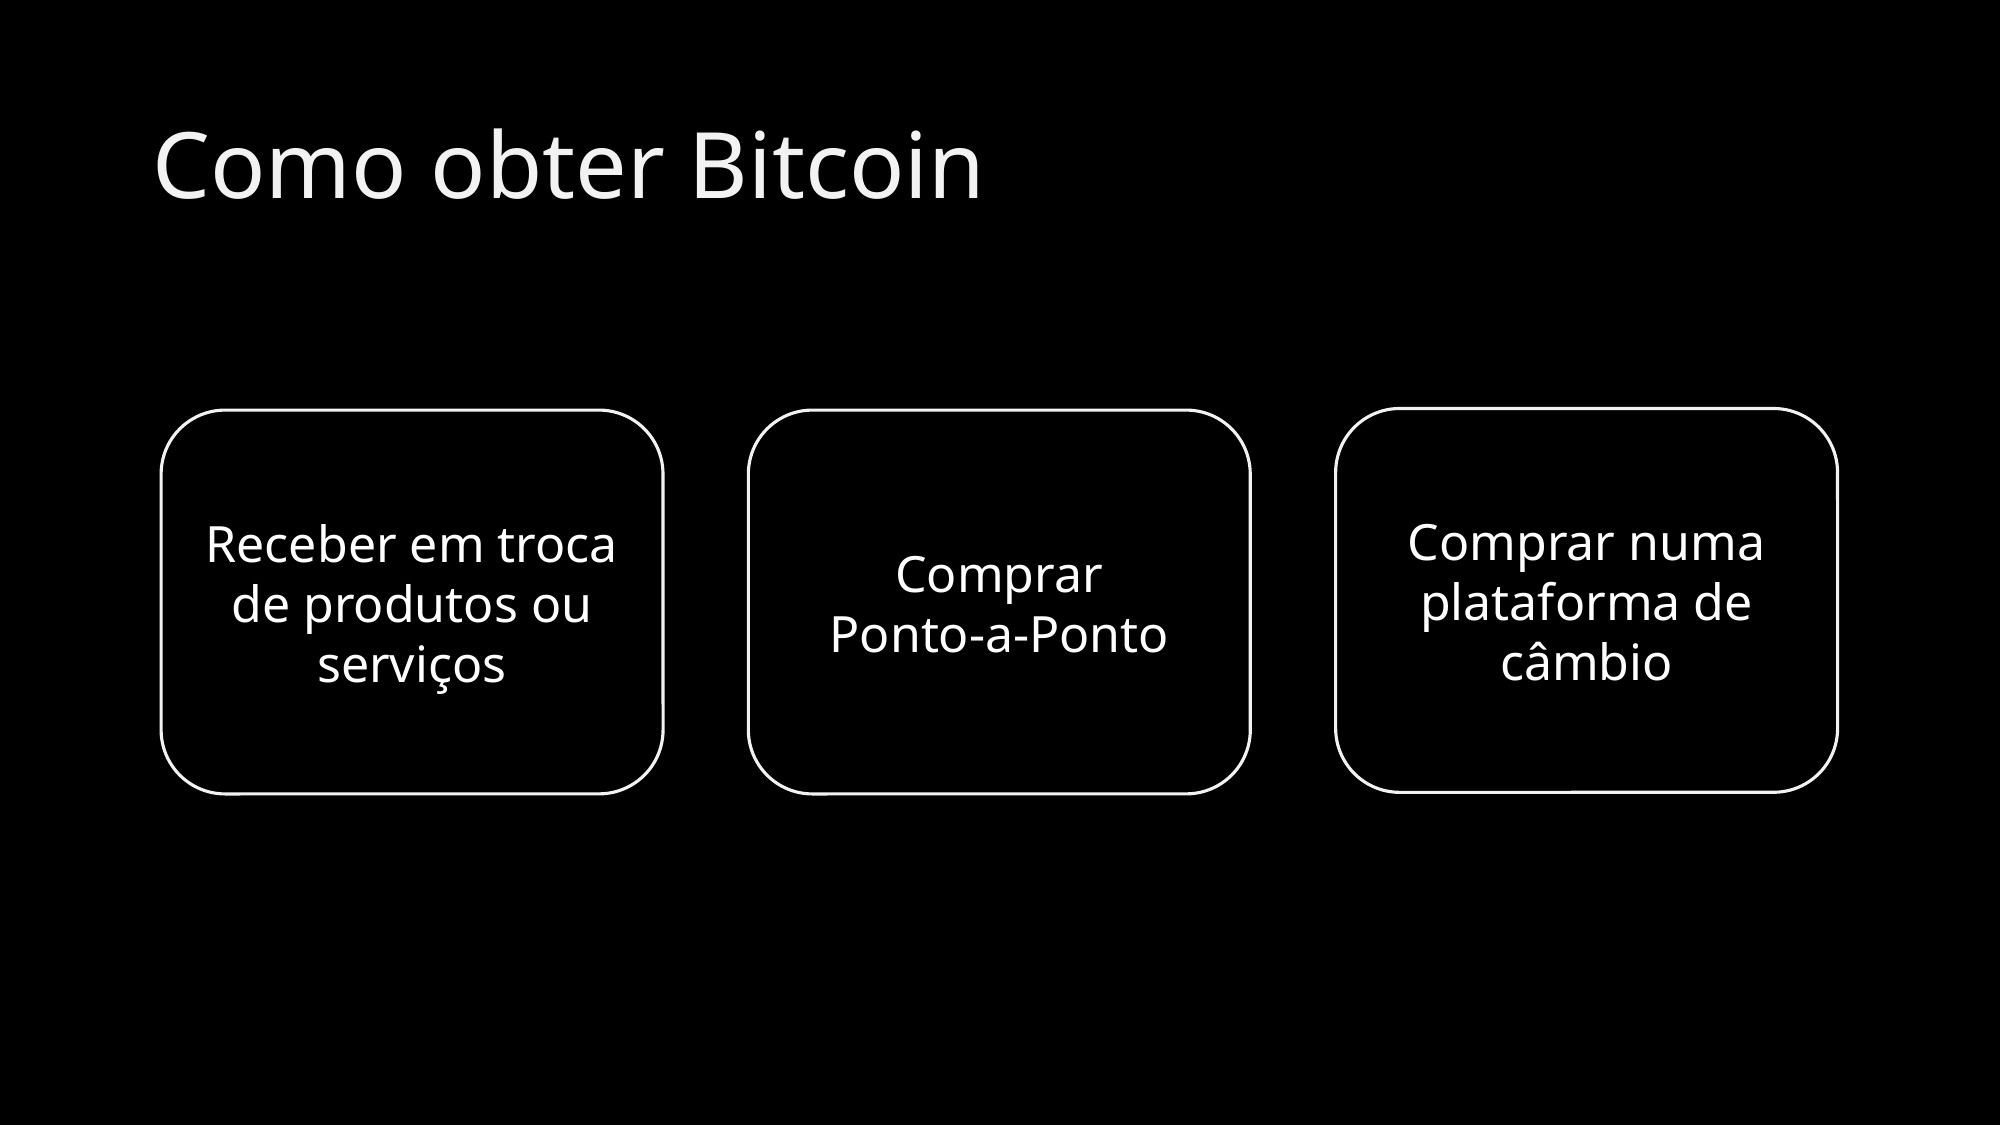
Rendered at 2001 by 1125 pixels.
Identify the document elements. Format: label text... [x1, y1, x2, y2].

text_box Comprar numa plataforma de câmbio [1334, 407, 1839, 794]
title Como obter Bitcoin [137, 59, 1863, 278]
text_box Receber em troca de produtos ou serviços [160, 409, 665, 795]
text_box Comprar Ponto-a-Ponto [747, 409, 1252, 795]
